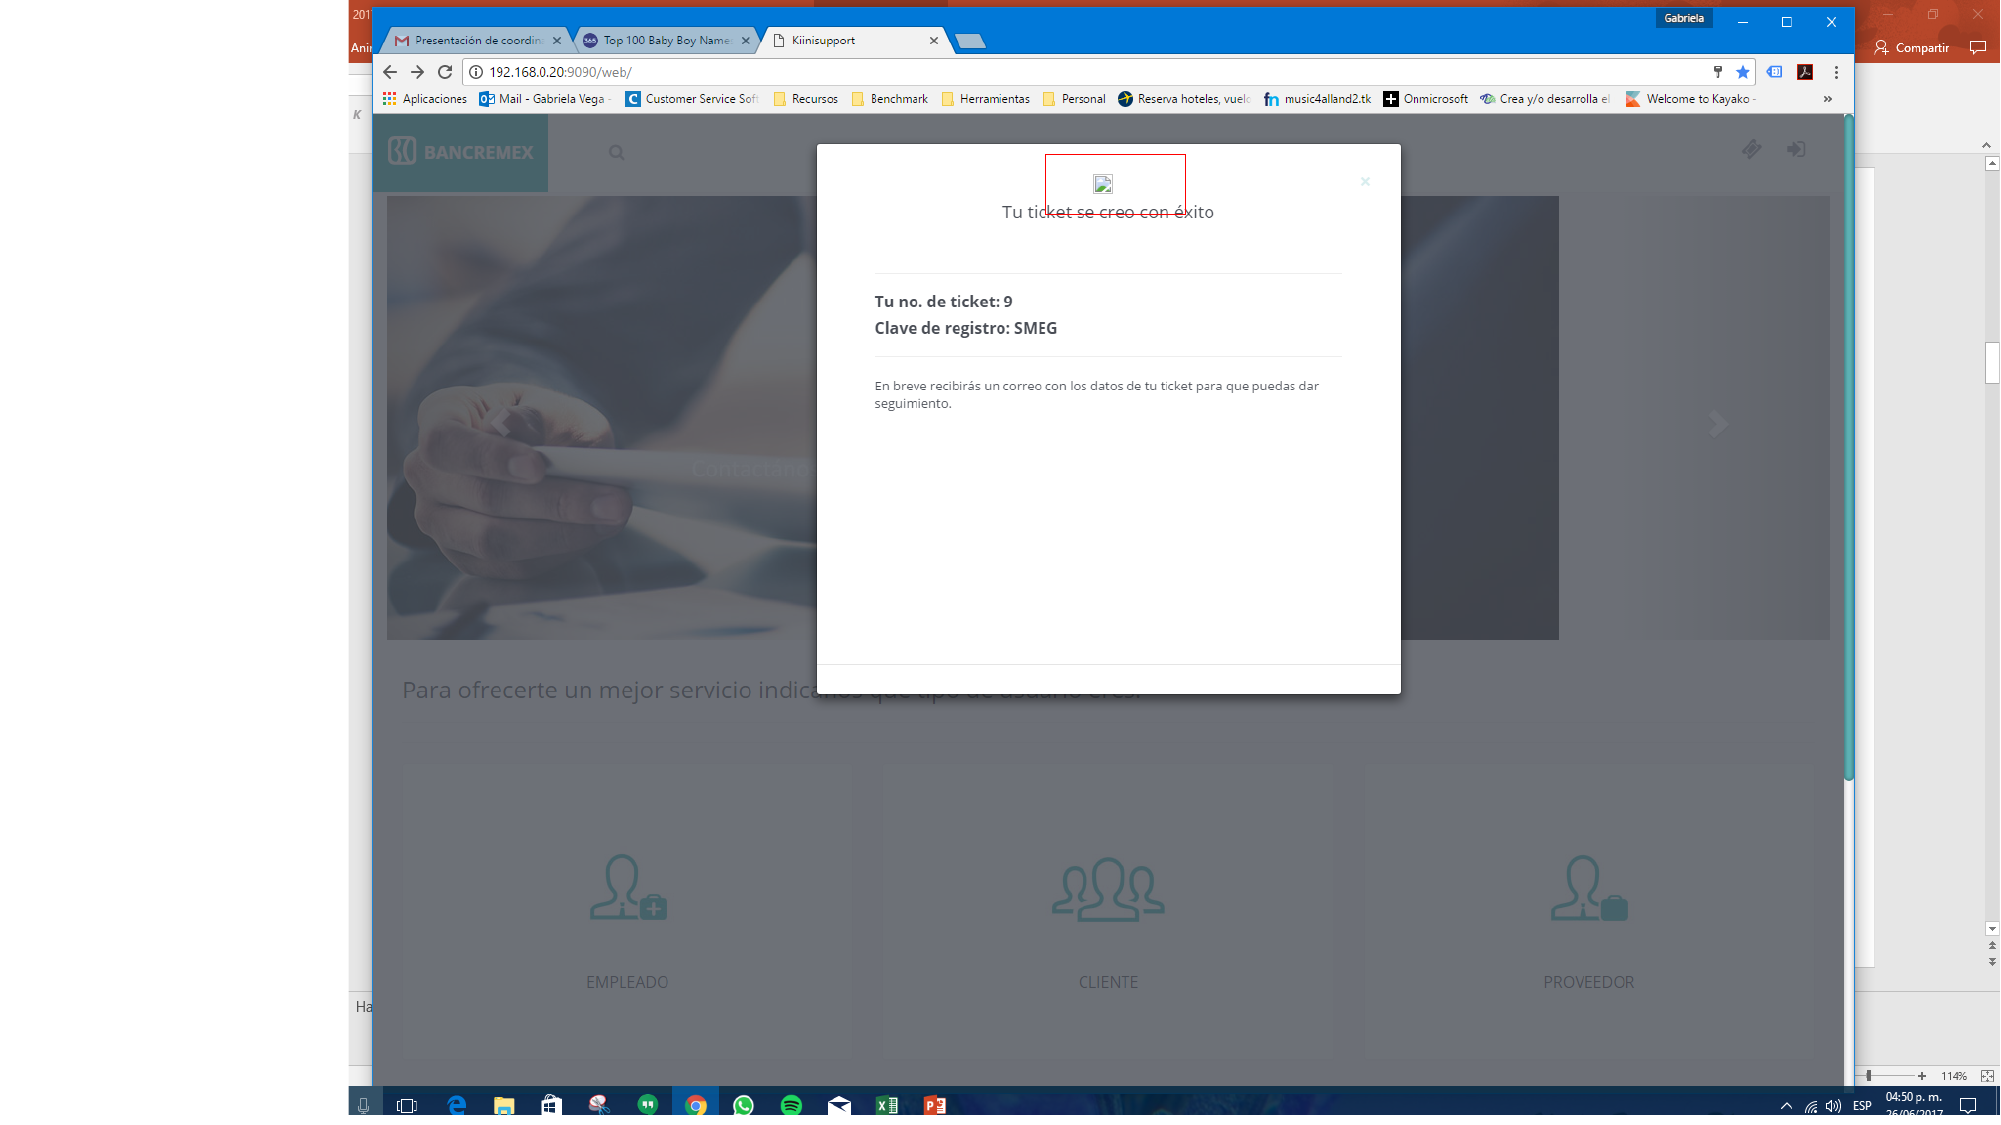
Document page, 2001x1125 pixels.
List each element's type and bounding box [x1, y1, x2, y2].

picture [348, 0, 2000, 1115]
